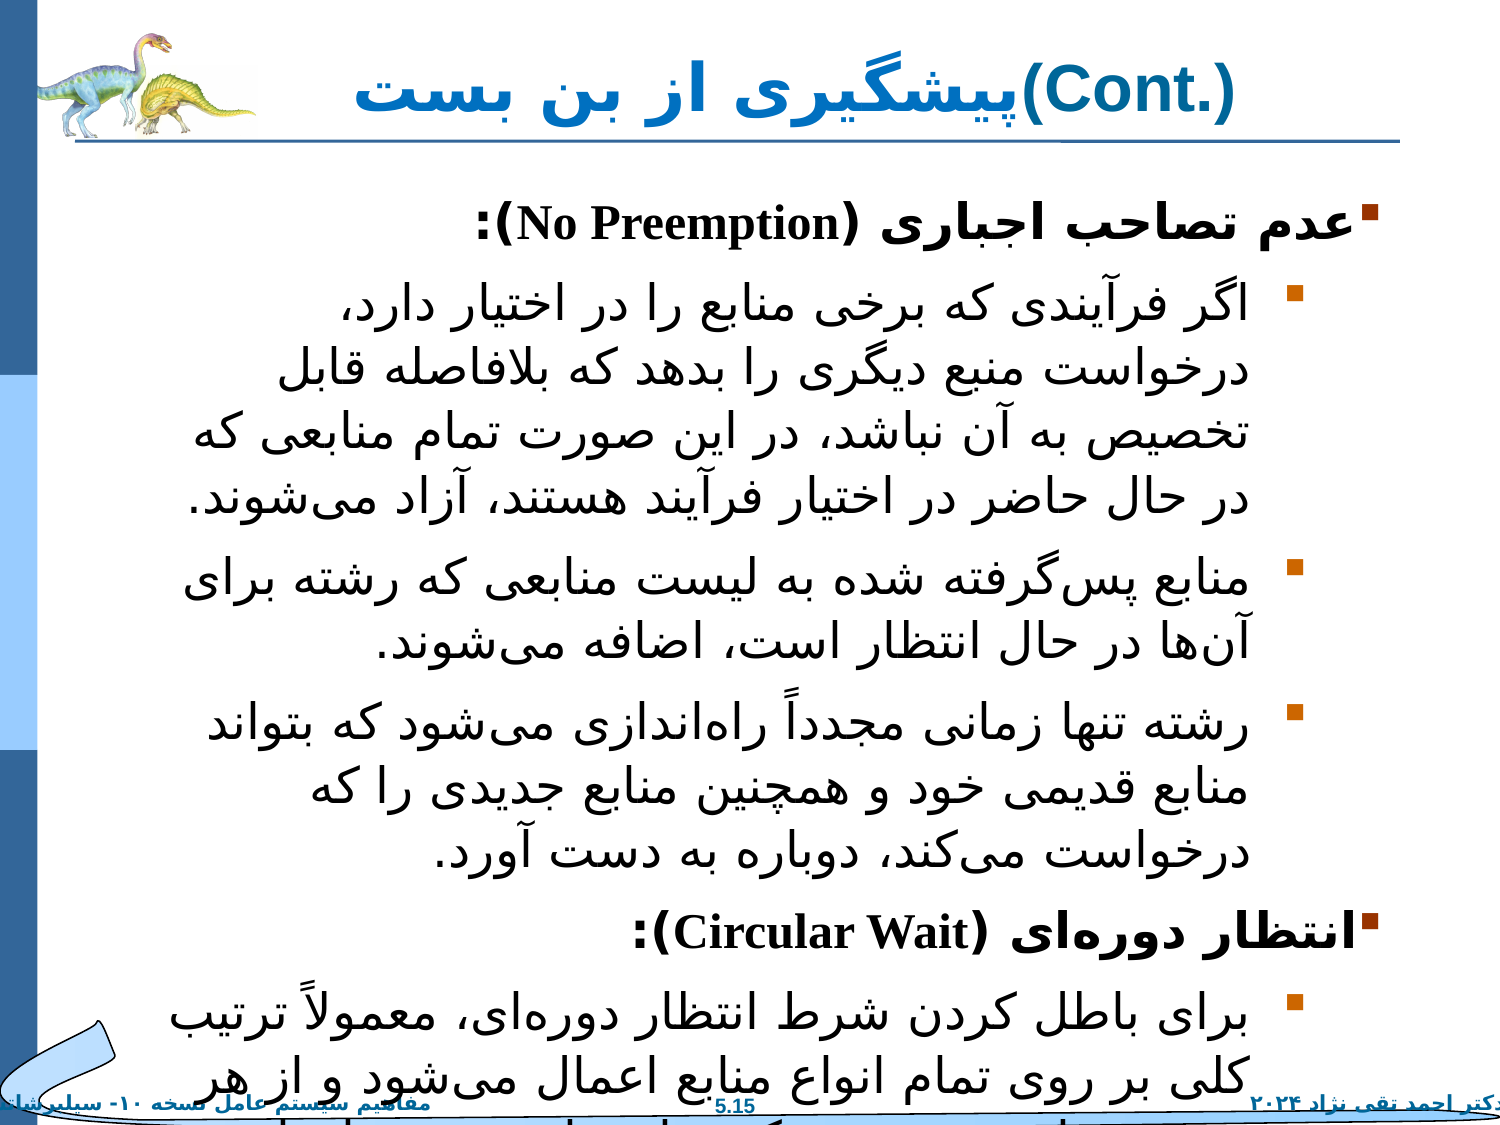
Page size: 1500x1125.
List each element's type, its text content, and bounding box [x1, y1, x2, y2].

title پیشگیری از بن بست(Cont.) [164, 38, 1425, 133]
picture [38, 20, 258, 151]
list عدم تصاحب اجباری (No Preemption): اگر فرآیندی که برخی منابع را در اختیار دارد، درخواست منبع دیگری را بدهد که بلافاصله قابل تخصیص به آن نباشد، در این صورت تمام منابعی که در حال حاضر در اختیار فرآیند هستند، آزاد می‌شوند. منابع پس‌گرفته شده به لیست منابعی که رشته برای آن‌ها در حال انتظار است، اضافه می‌شوند. رشته تنها زمانی مجدداً راه‌اندازی می‌شود که بتواند منابع قدیمی خود و همچنین منابع جدیدی را که درخواست می‌کند، دوباره به دست آورد. انتظار دوره‌ای (Circular Wait): برای باطل کردن شرط انتظار دوره‌ای، معمولاً ترتیب کلی بر روی تمام انواع منابع اعمال می‌شود و از هر رشته خواسته می‌شود که منابع را به ترتیب افزایشی شماره‌گذاری درخواست کند. [137, 178, 1398, 908]
